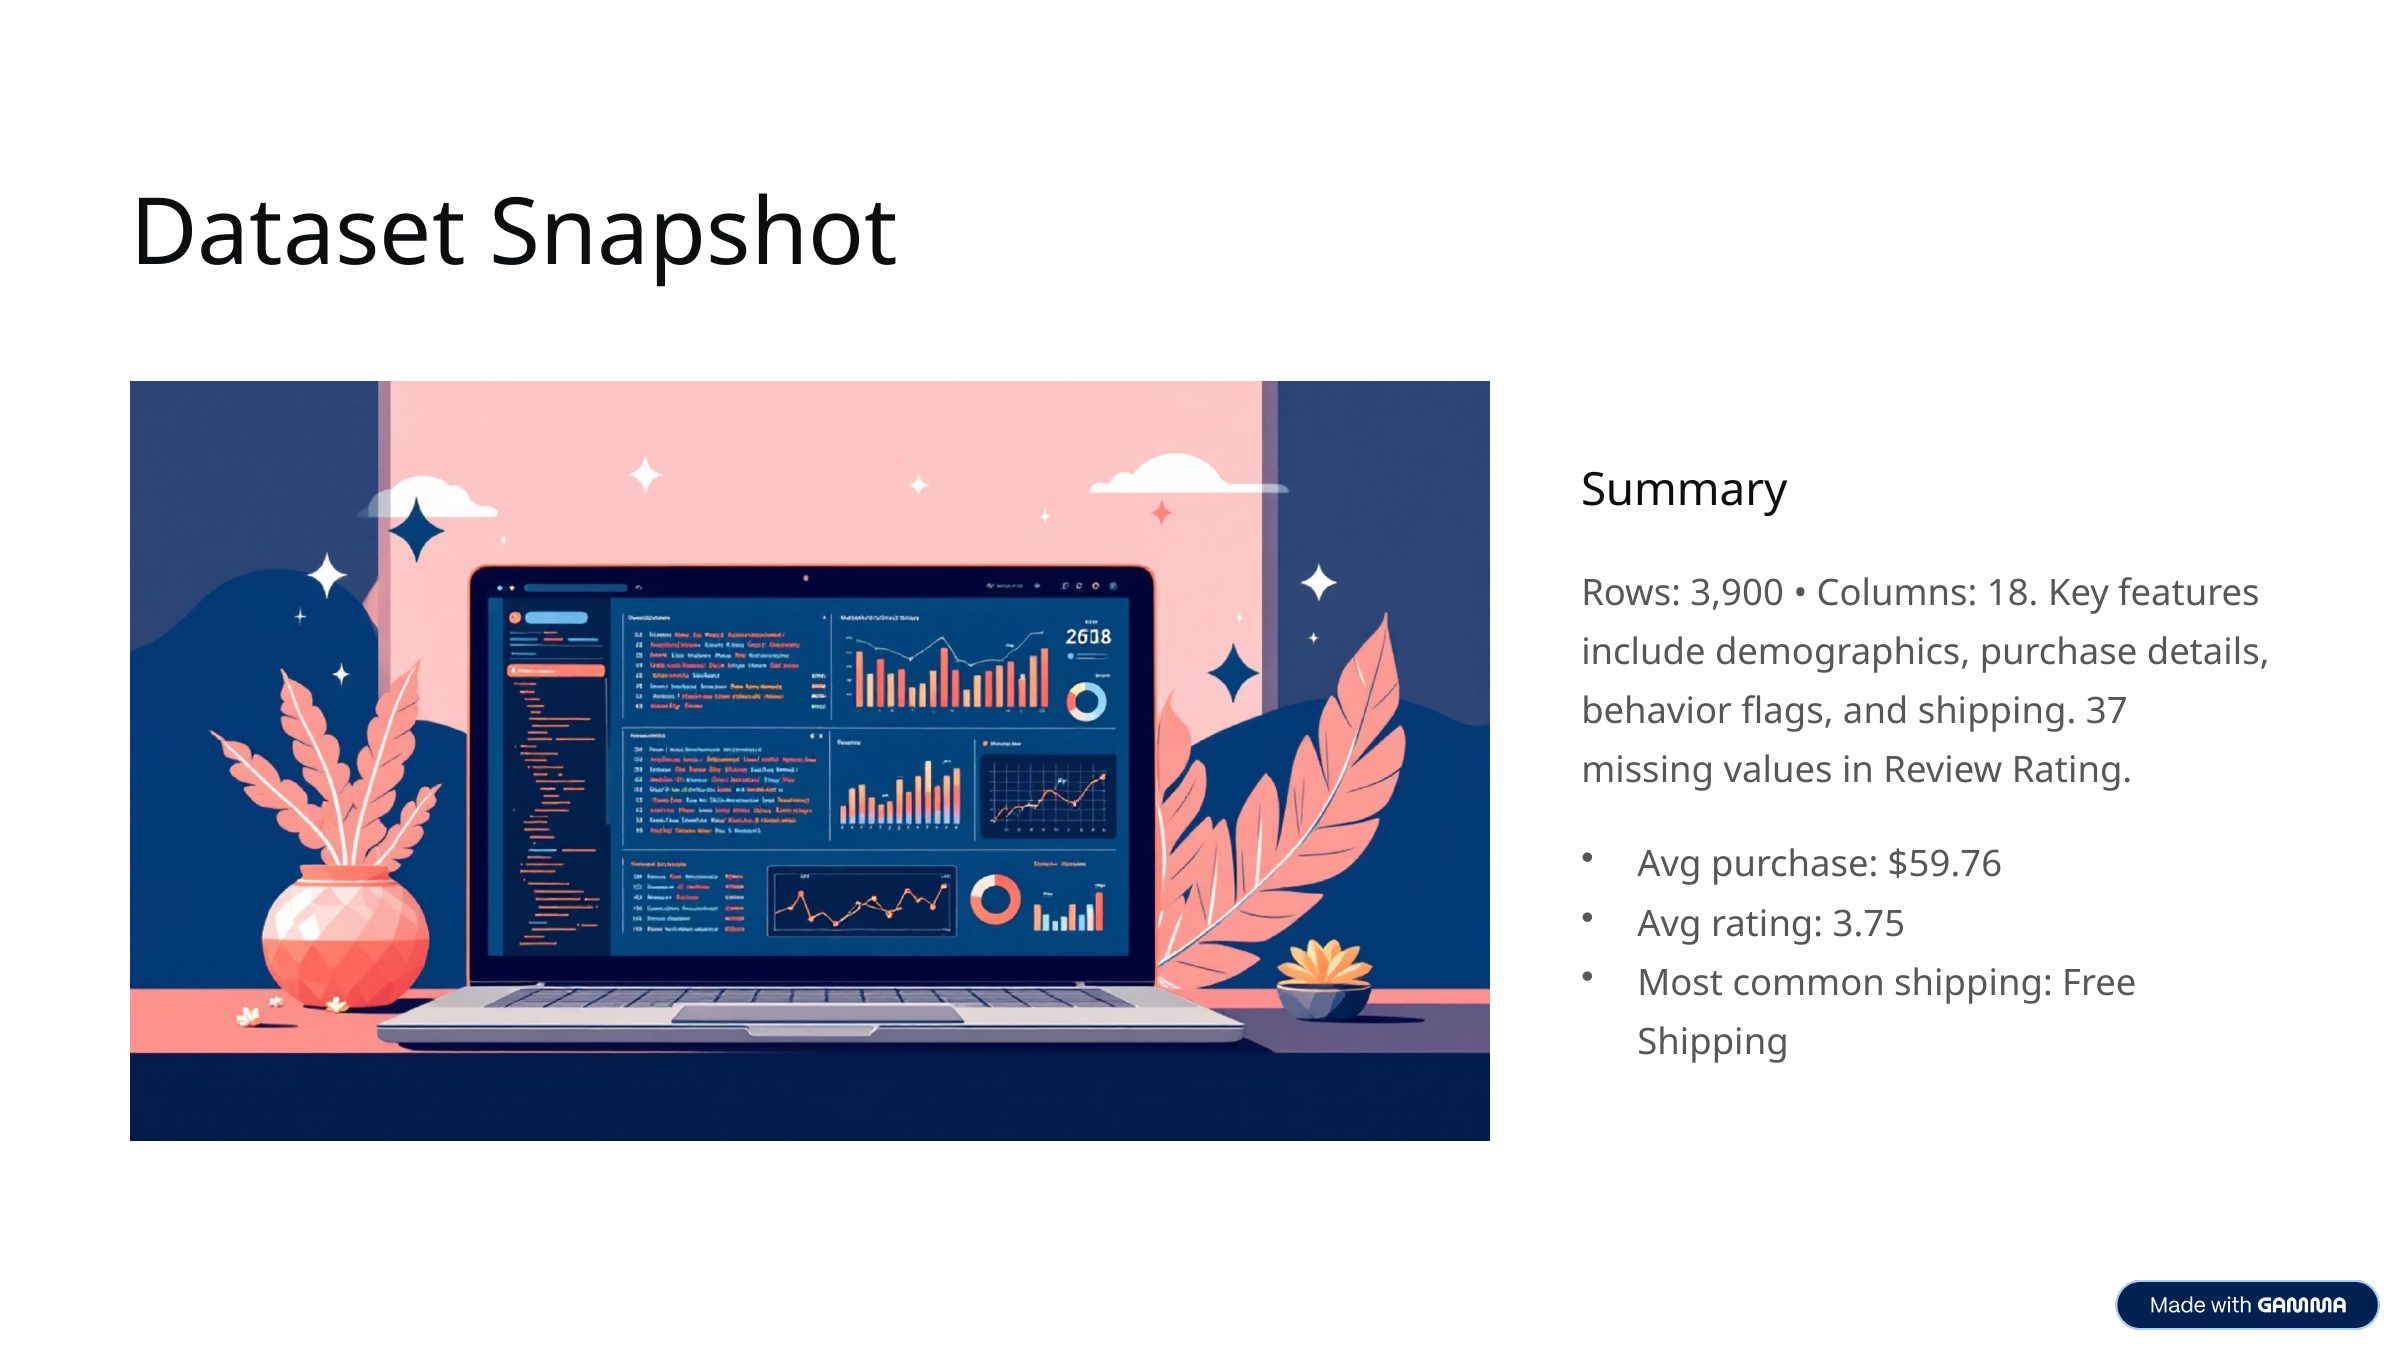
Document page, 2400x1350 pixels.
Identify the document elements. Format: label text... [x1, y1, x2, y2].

text_box Rows: 3,900 • Columns: 18. Key features include demographics, purchase details, behavior flags, and shipping. 37 missing values in Review Rating. [1581, 552, 2271, 791]
text_box Dataset Snapshot [130, 167, 1061, 285]
text_box Avg purchase: $59.76 Avg rating: 3.75 Most common shipping: Free Shipping [1581, 824, 2271, 1089]
picture [130, 381, 1490, 1141]
text_box Summary [1581, 457, 2047, 516]
picture [2106, 1271, 2389, 1339]
